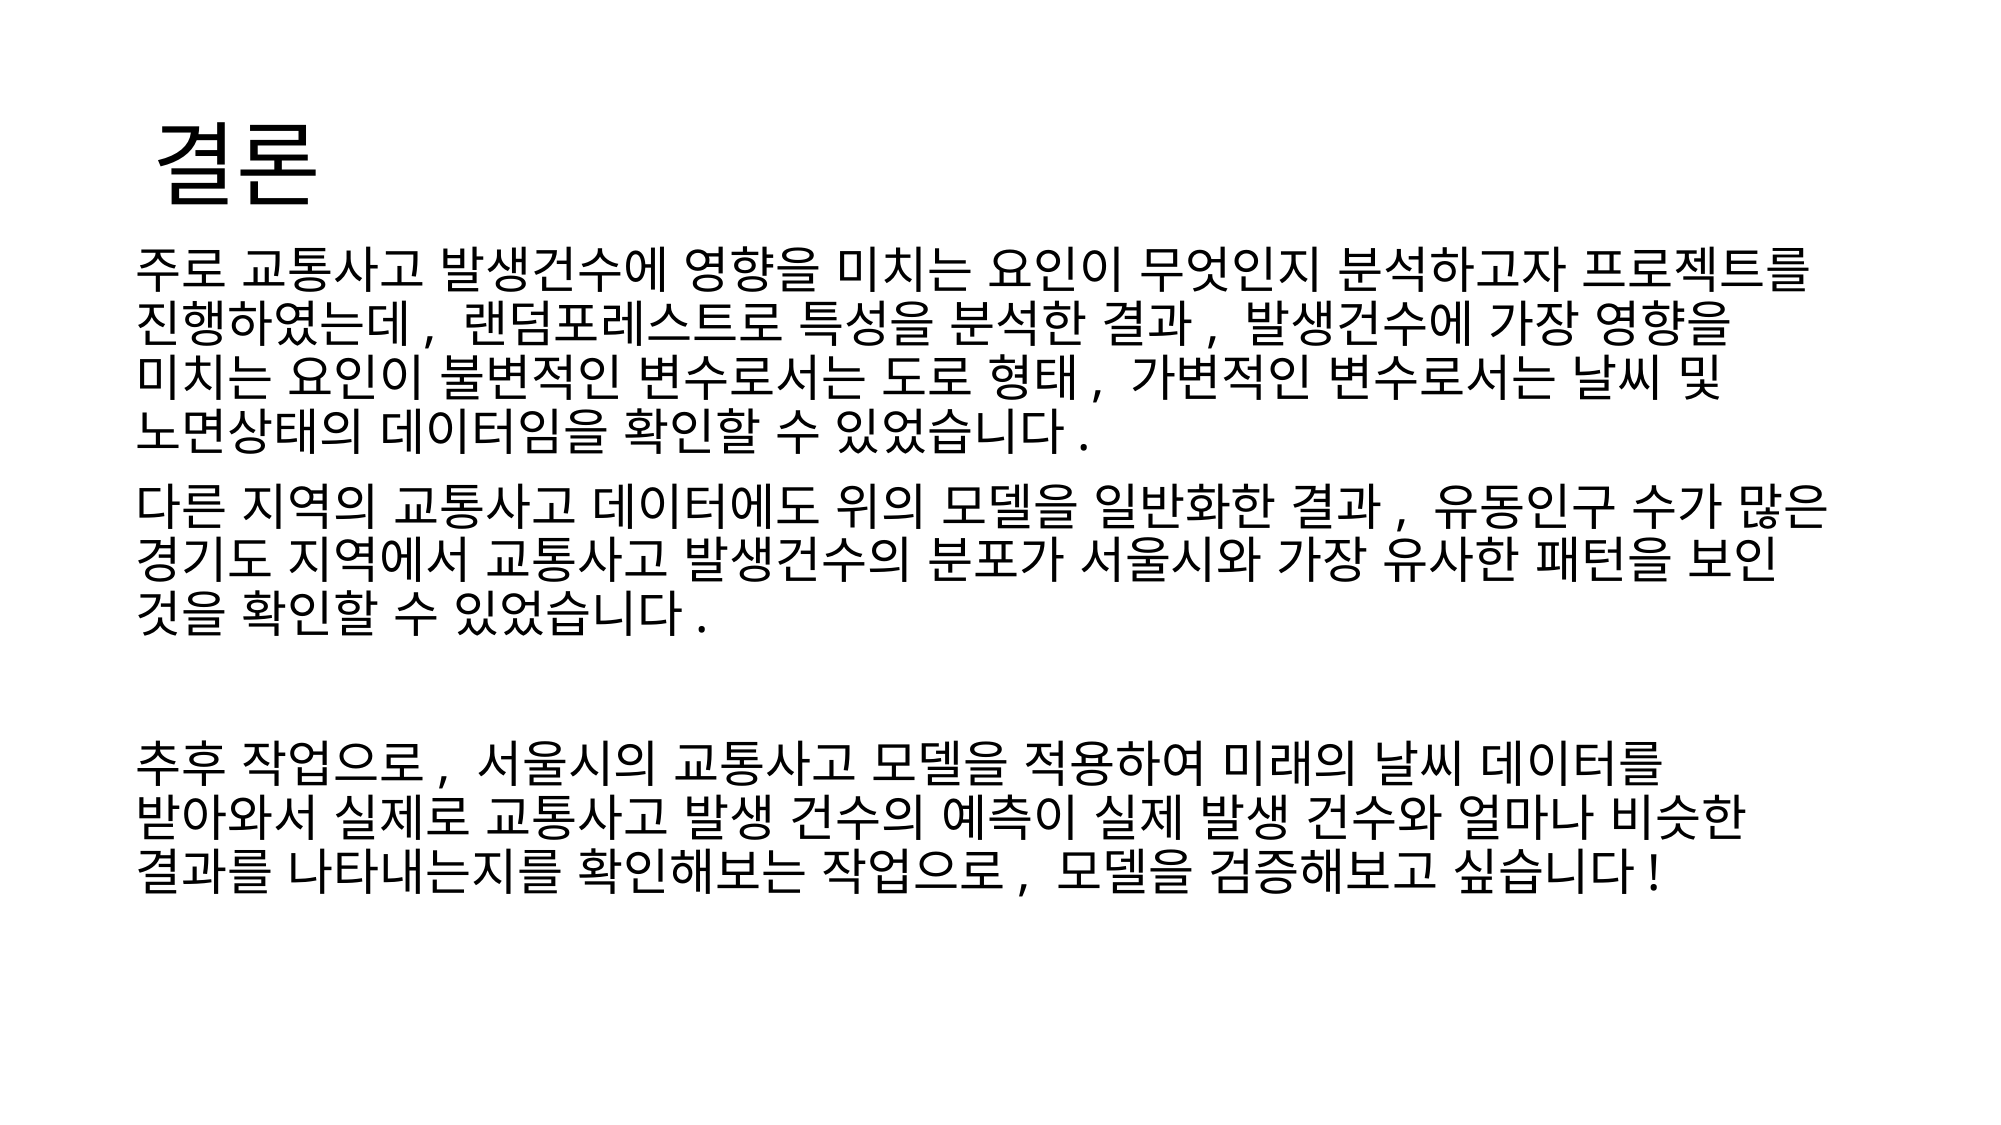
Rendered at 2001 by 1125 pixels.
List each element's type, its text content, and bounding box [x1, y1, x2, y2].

title 결론 [137, 59, 1863, 278]
list 주로 교통사고 발생건수에 영향을 미치는 요인이 무엇인지 분석하고자 프로젝트를 진행하였는데, 랜덤포레스트로 특성을 분석한 결과, 발생건수에 가장 영향을 미치는 요인이 불변적인 변수로서는 도로 형태, 가변적인 변수로서는 날씨 및 노면상태의 데이터임을 확인할 수 있었습니다. 다른 지역의 교통사고 데이터에도 위의 모델을 일반화한 결과, 유동인구 수가 많은 경기도 지역에서 교통사고 발생건수의 분포가 서울시와 가장 유사한 패턴을 보인 것을 확인할 수 있었습니다. 추후 작업으로, 서울시의 교통사고 모델을 적용하여 미래의 날씨 데이터를 받아와서 실제로 교통사고 발생 건수의 예측이 실제 발생 건수와 얼마나 비슷한 결과를 나타내는지를 확인해보는 작업으로, 모델을 검증해보고 싶습니다! [120, 237, 1846, 1101]
